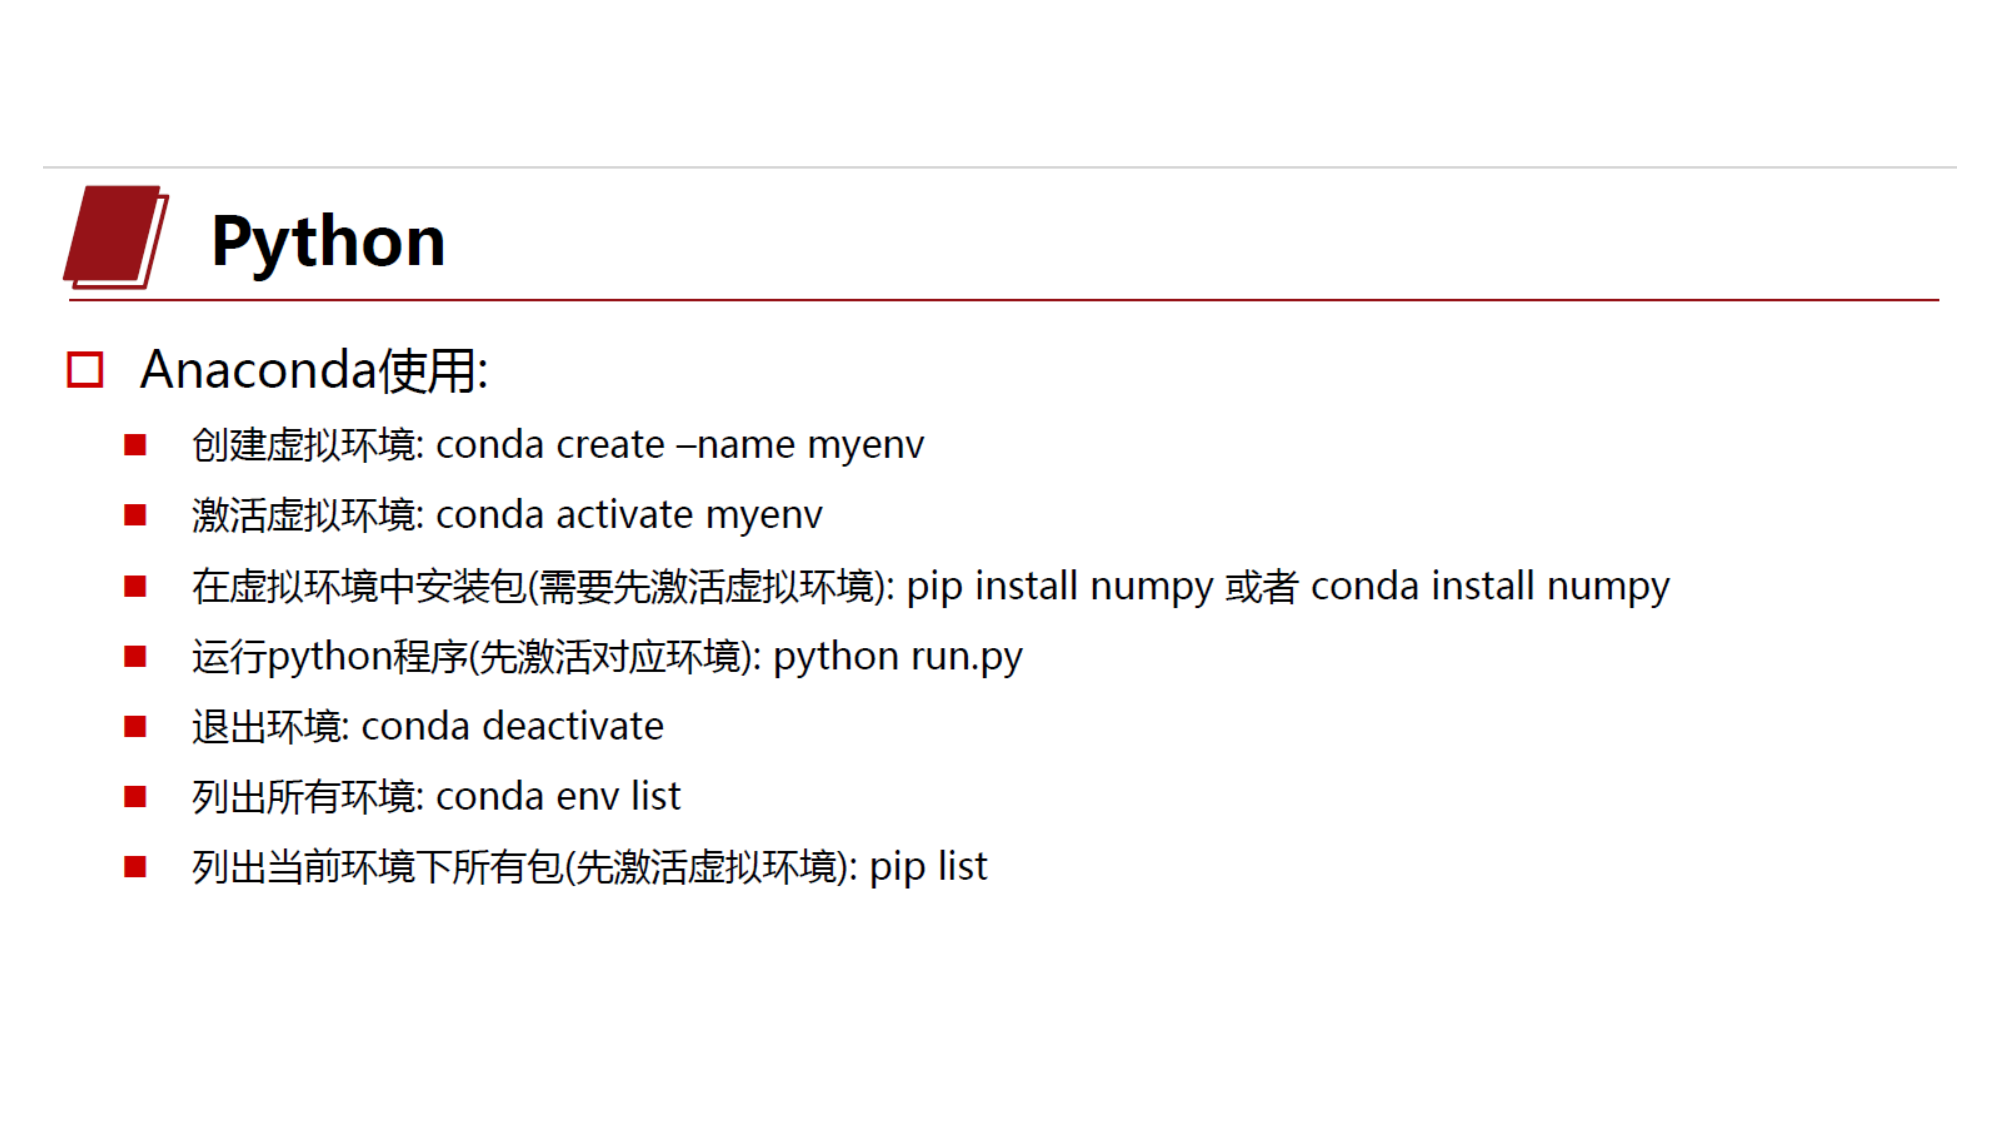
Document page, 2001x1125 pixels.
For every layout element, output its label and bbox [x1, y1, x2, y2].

picture [42, 164, 1958, 960]
